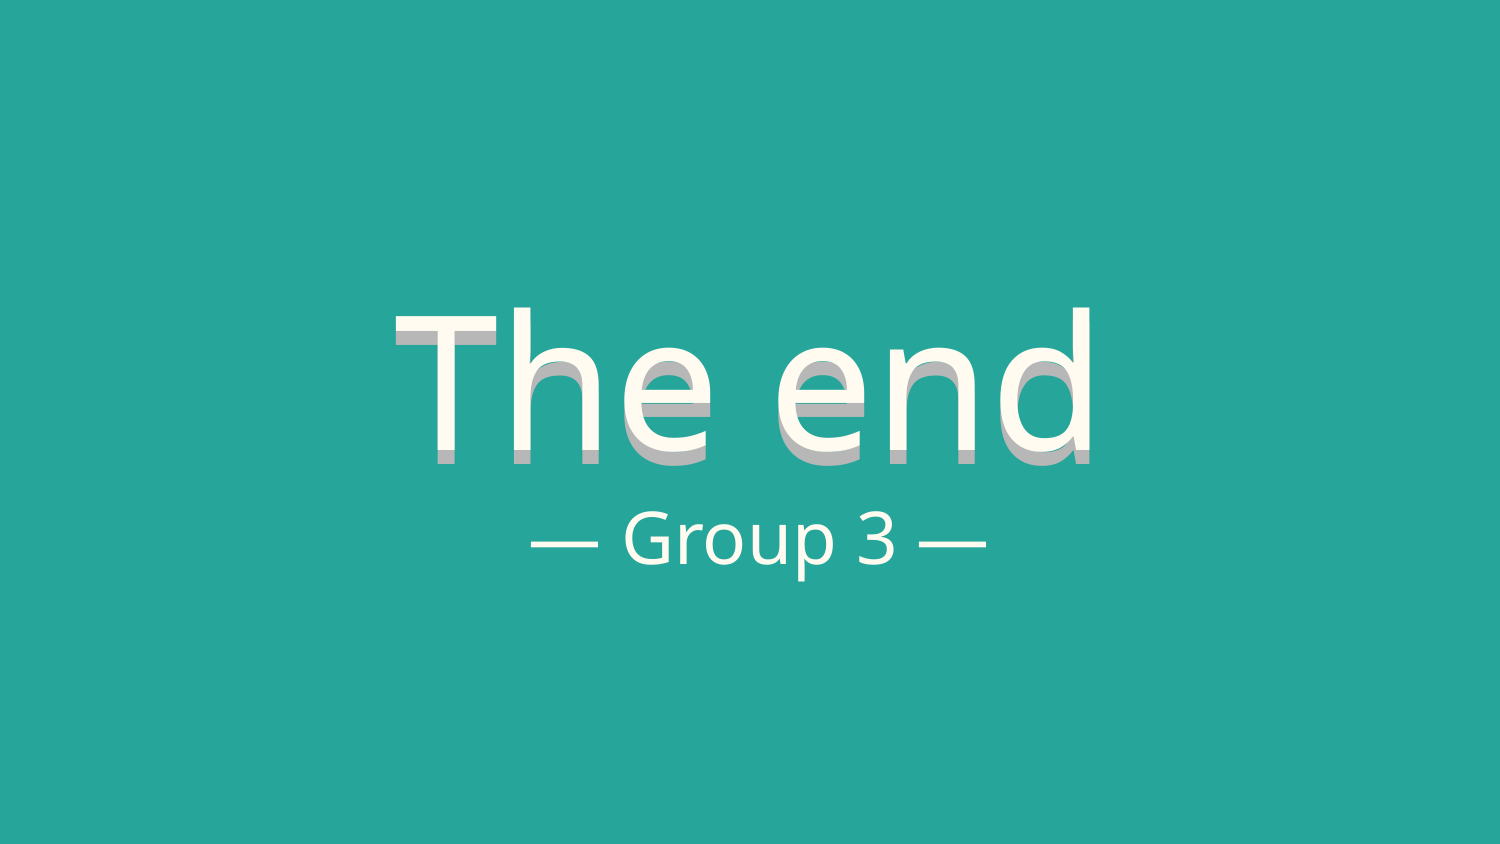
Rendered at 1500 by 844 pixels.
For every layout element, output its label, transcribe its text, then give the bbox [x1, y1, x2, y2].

text_box The end [0, 248, 1500, 476]
text_box — Group 3 — [0, 476, 1500, 595]
